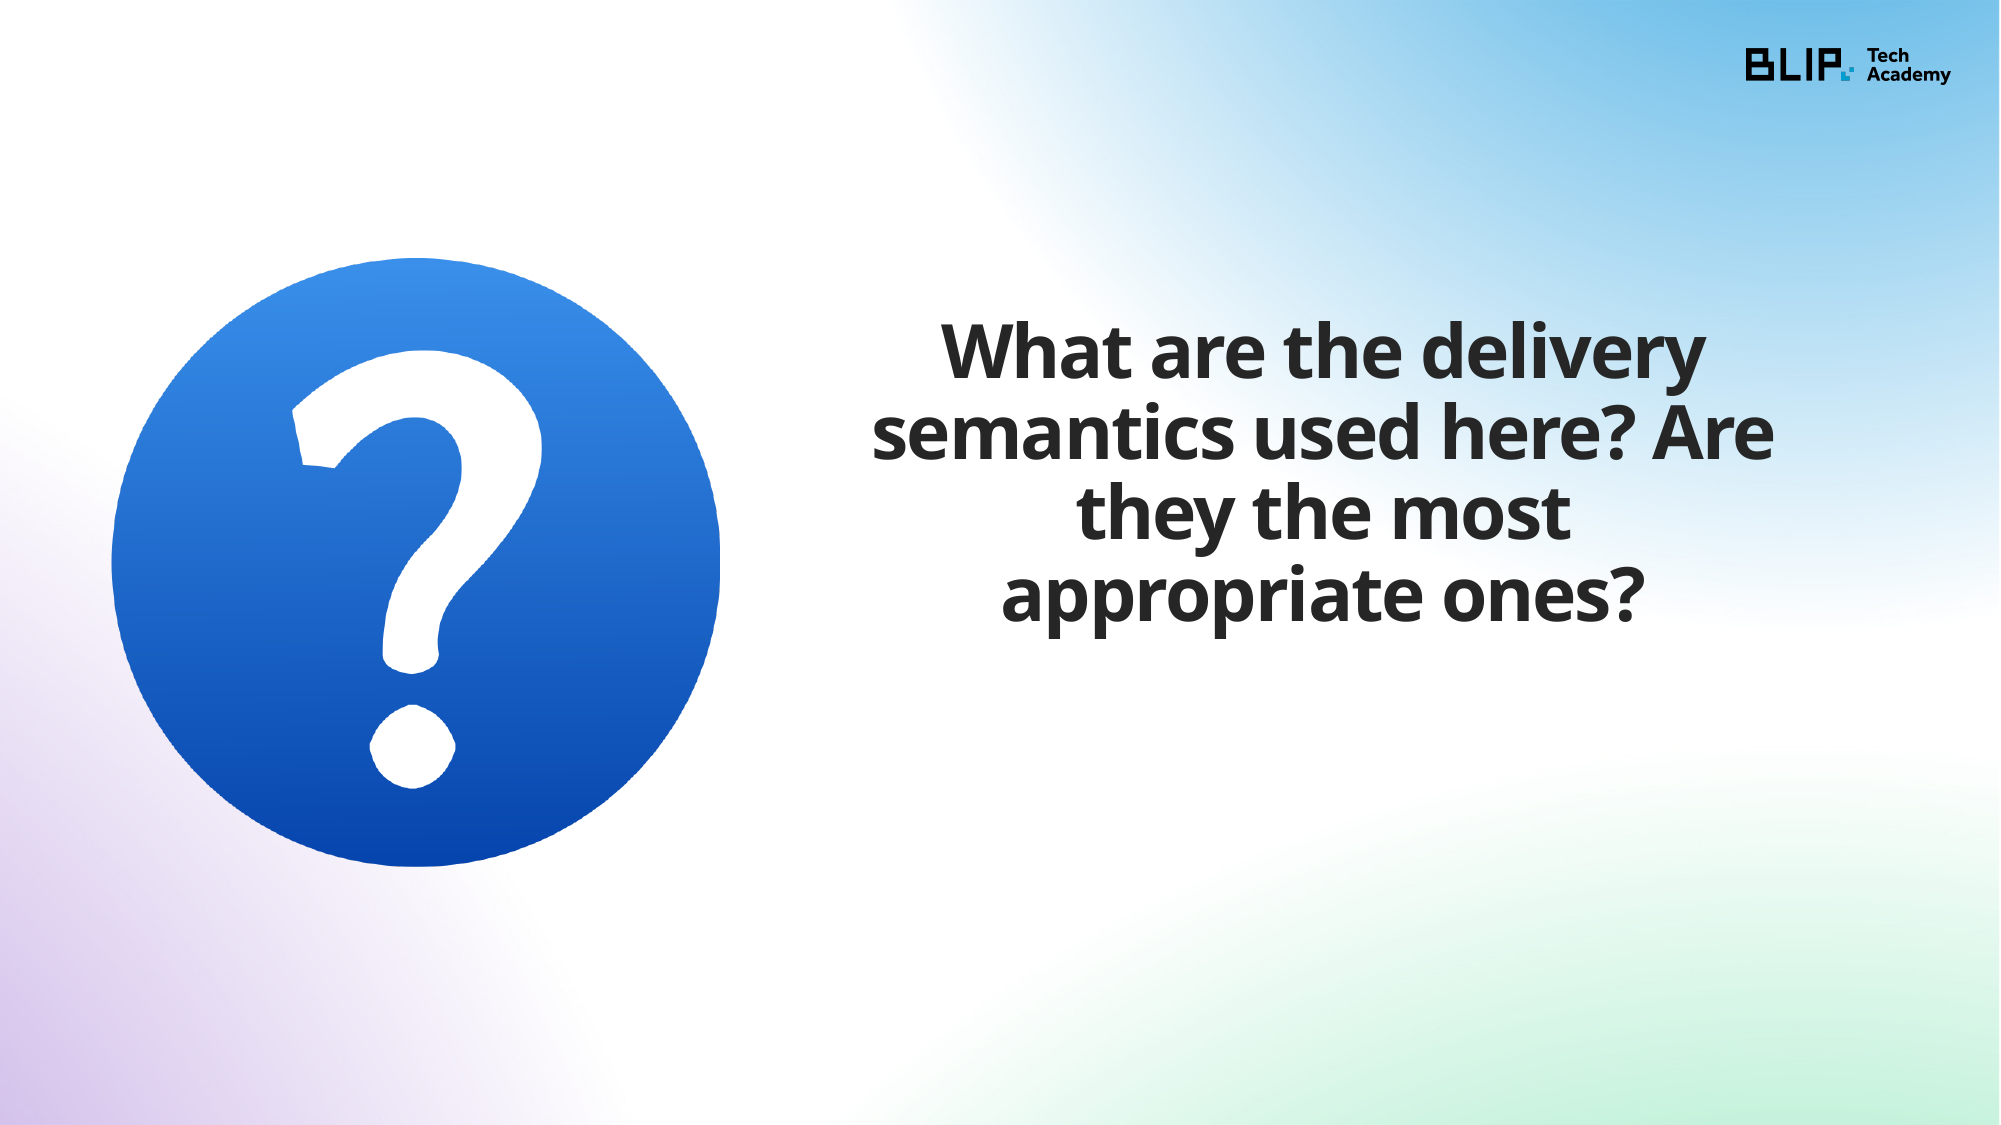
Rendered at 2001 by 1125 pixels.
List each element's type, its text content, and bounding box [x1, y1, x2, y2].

text_box What are the delivery semantics used here? Are they the most appropriate ones? [845, 282, 1802, 645]
picture [0, 0, 2000, 1125]
